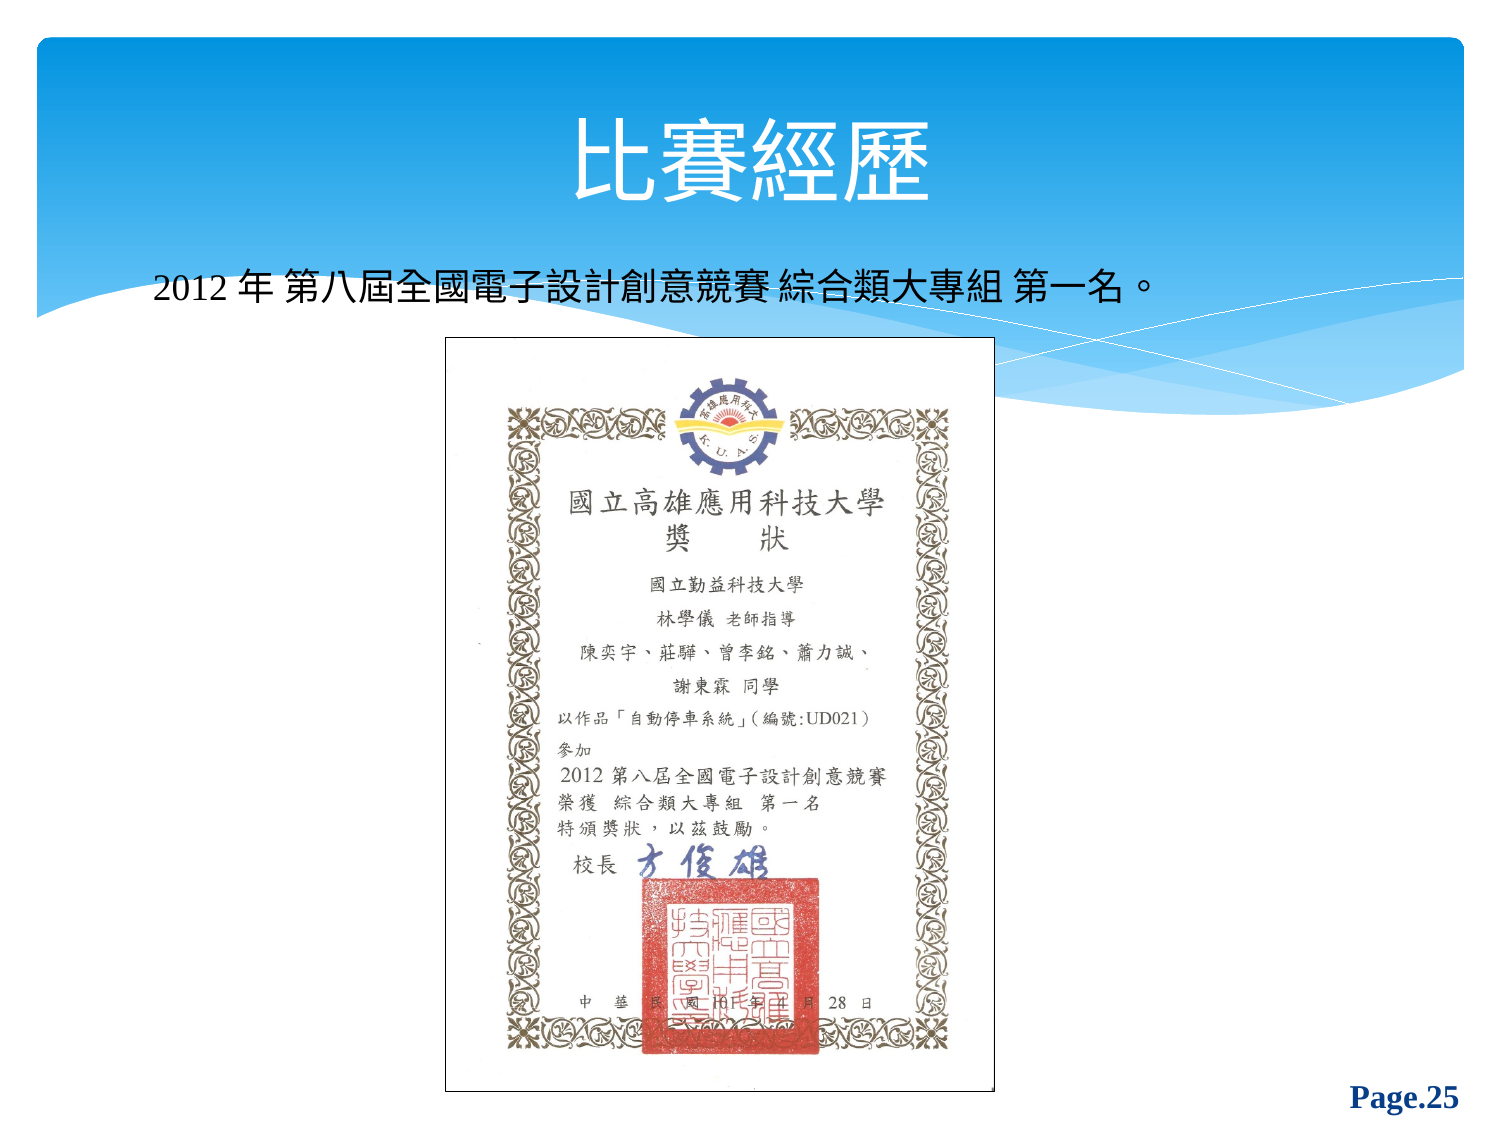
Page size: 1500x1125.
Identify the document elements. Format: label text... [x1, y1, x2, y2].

picture [445, 337, 994, 1092]
title 比賽經歷 [75, 55, 1425, 261]
slide_number Page.25 [1309, 1065, 1500, 1125]
text_box 2012年 第八屆全國電子設計創意競賽 綜合類大專組 第一名。 [138, 255, 1379, 315]
